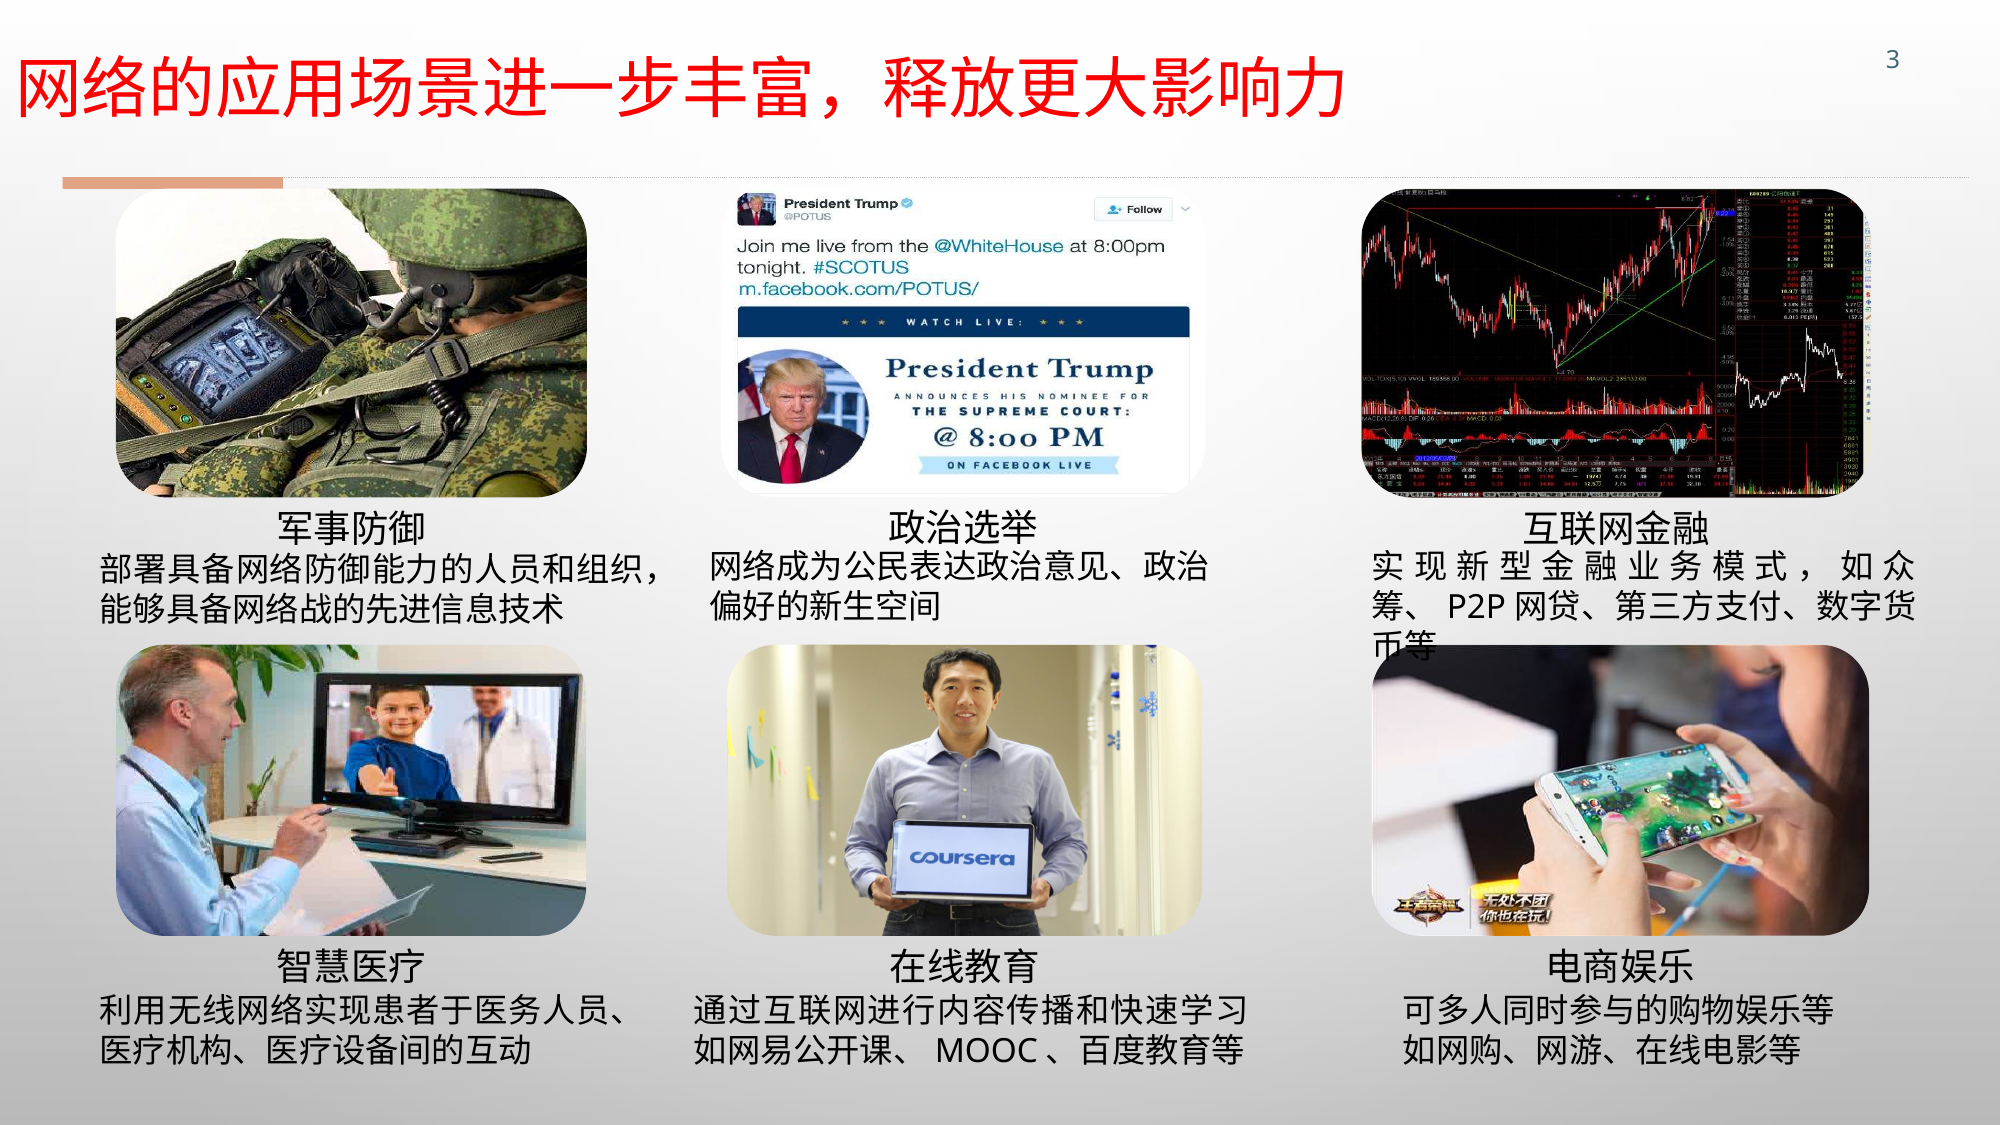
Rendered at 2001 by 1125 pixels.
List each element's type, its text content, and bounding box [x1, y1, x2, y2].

text_box 部署具备网络防御能力的人员和组织，能够具备网络战的先进信息技术 [85, 540, 660, 635]
slide_number 3 [1854, 31, 1932, 90]
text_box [115, 644, 587, 990]
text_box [1371, 644, 1870, 997]
text_box 可多人同时参与的购物娱乐等 如网购、网游、在线电影等 [1388, 981, 1901, 1077]
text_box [1360, 188, 1872, 559]
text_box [726, 644, 1203, 990]
text_box 实现新型金融业务模式，如众筹、P2P网贷、第三方支付、数字货币等 [1356, 537, 1932, 673]
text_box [115, 188, 588, 559]
picture [0, 0, 2000, 1125]
text_box 网络成为公民表达政治意见、政治偏好的新生空间 [694, 537, 1225, 633]
text_box 通过互联网进行内容传播和快速学习如网易公开课、MOOC、百度教育等 [679, 981, 1265, 1077]
text_box 利用无线网络实现患者于医务人员、医疗机构、医疗设备间的互动 [85, 981, 660, 1077]
title 网络的应用场景进一步丰富，释放更大影响力 [0, 31, 1710, 150]
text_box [720, 185, 1206, 552]
